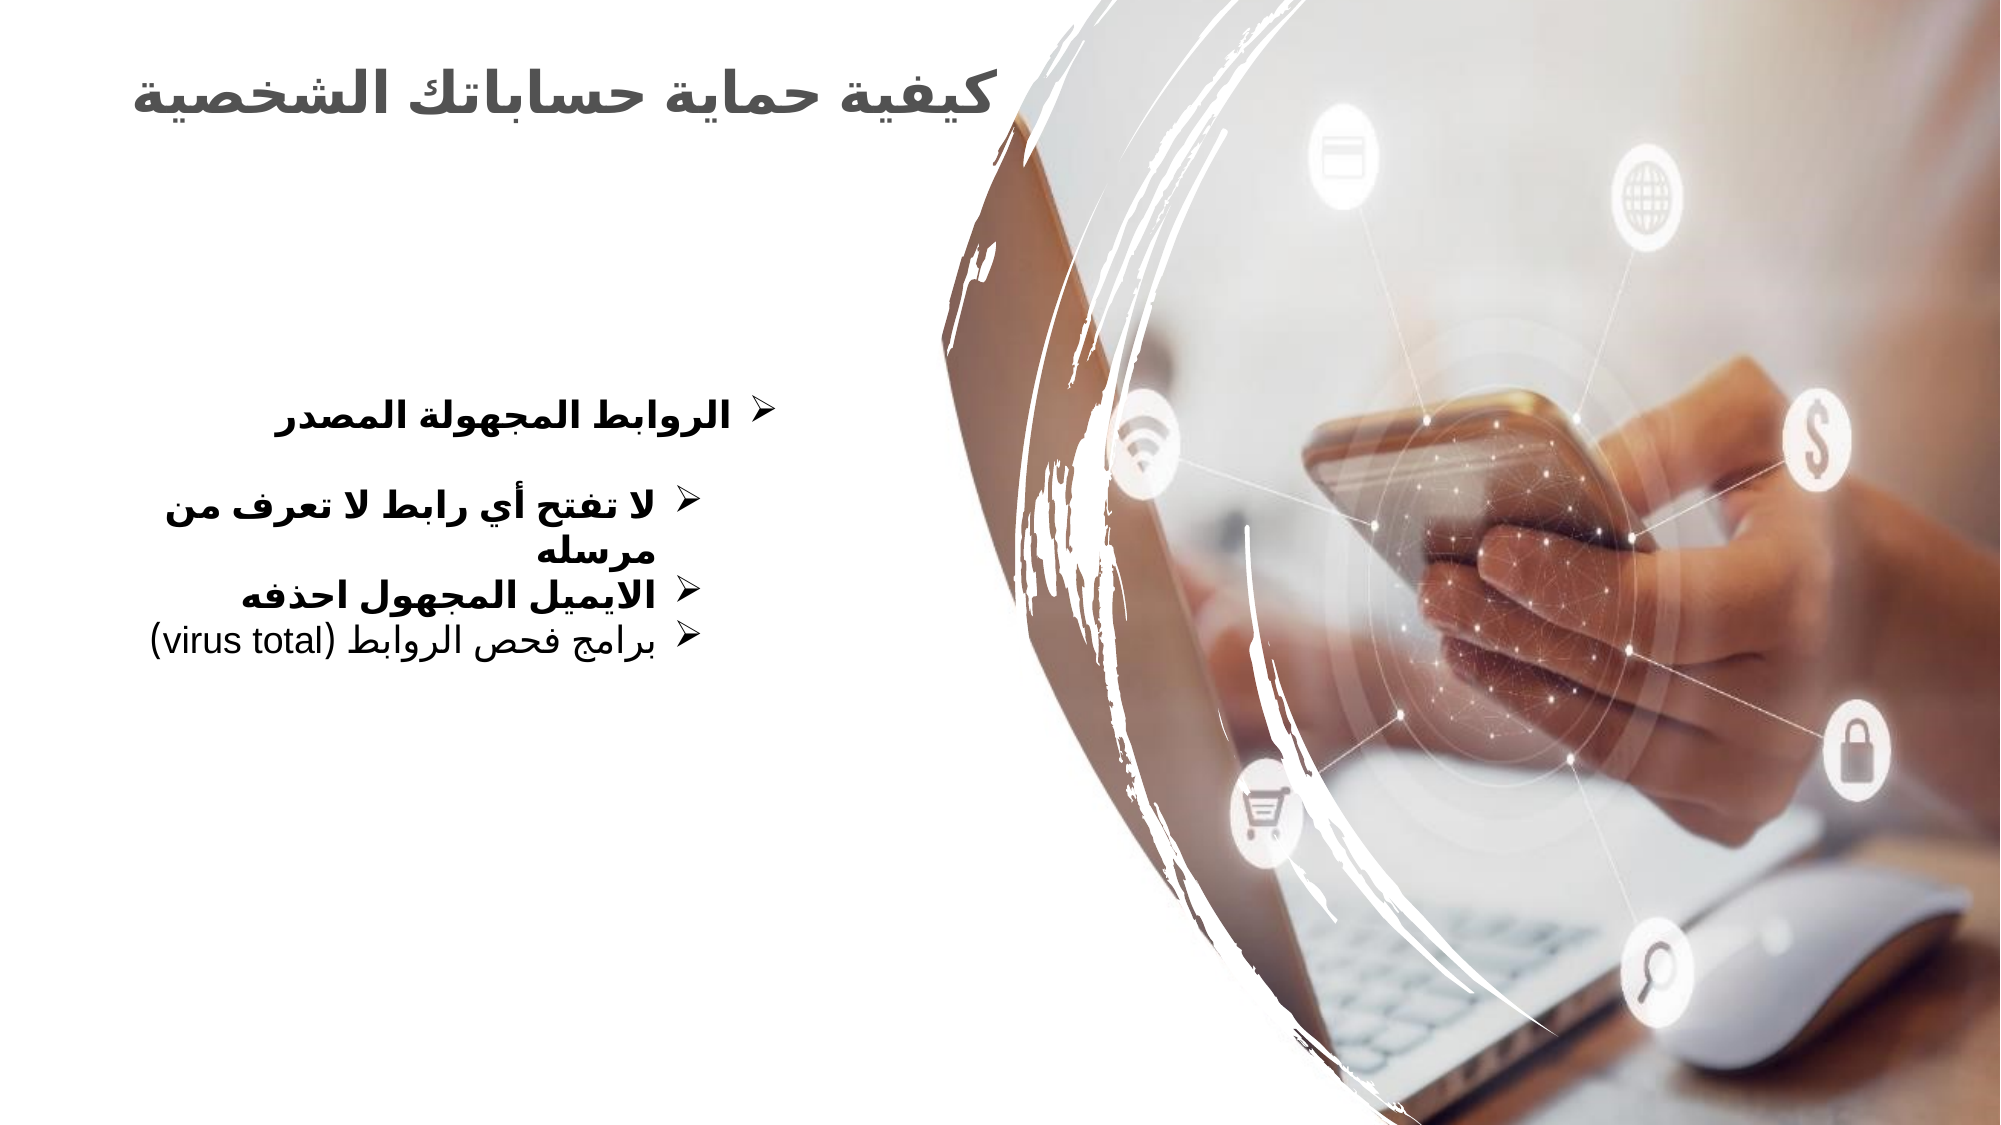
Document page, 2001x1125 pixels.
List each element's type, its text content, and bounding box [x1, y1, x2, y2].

text_box الروابط المجهولة المصدر لا تفتح أي رابط لا تعرف من مرسله الايميل المجهول احذفه برامج فحص الروابط (virus total) [122, 383, 794, 668]
picture [922, 0, 2000, 1125]
list كيفية حماية حساباتك الشخصية [0, 55, 922, 175]
